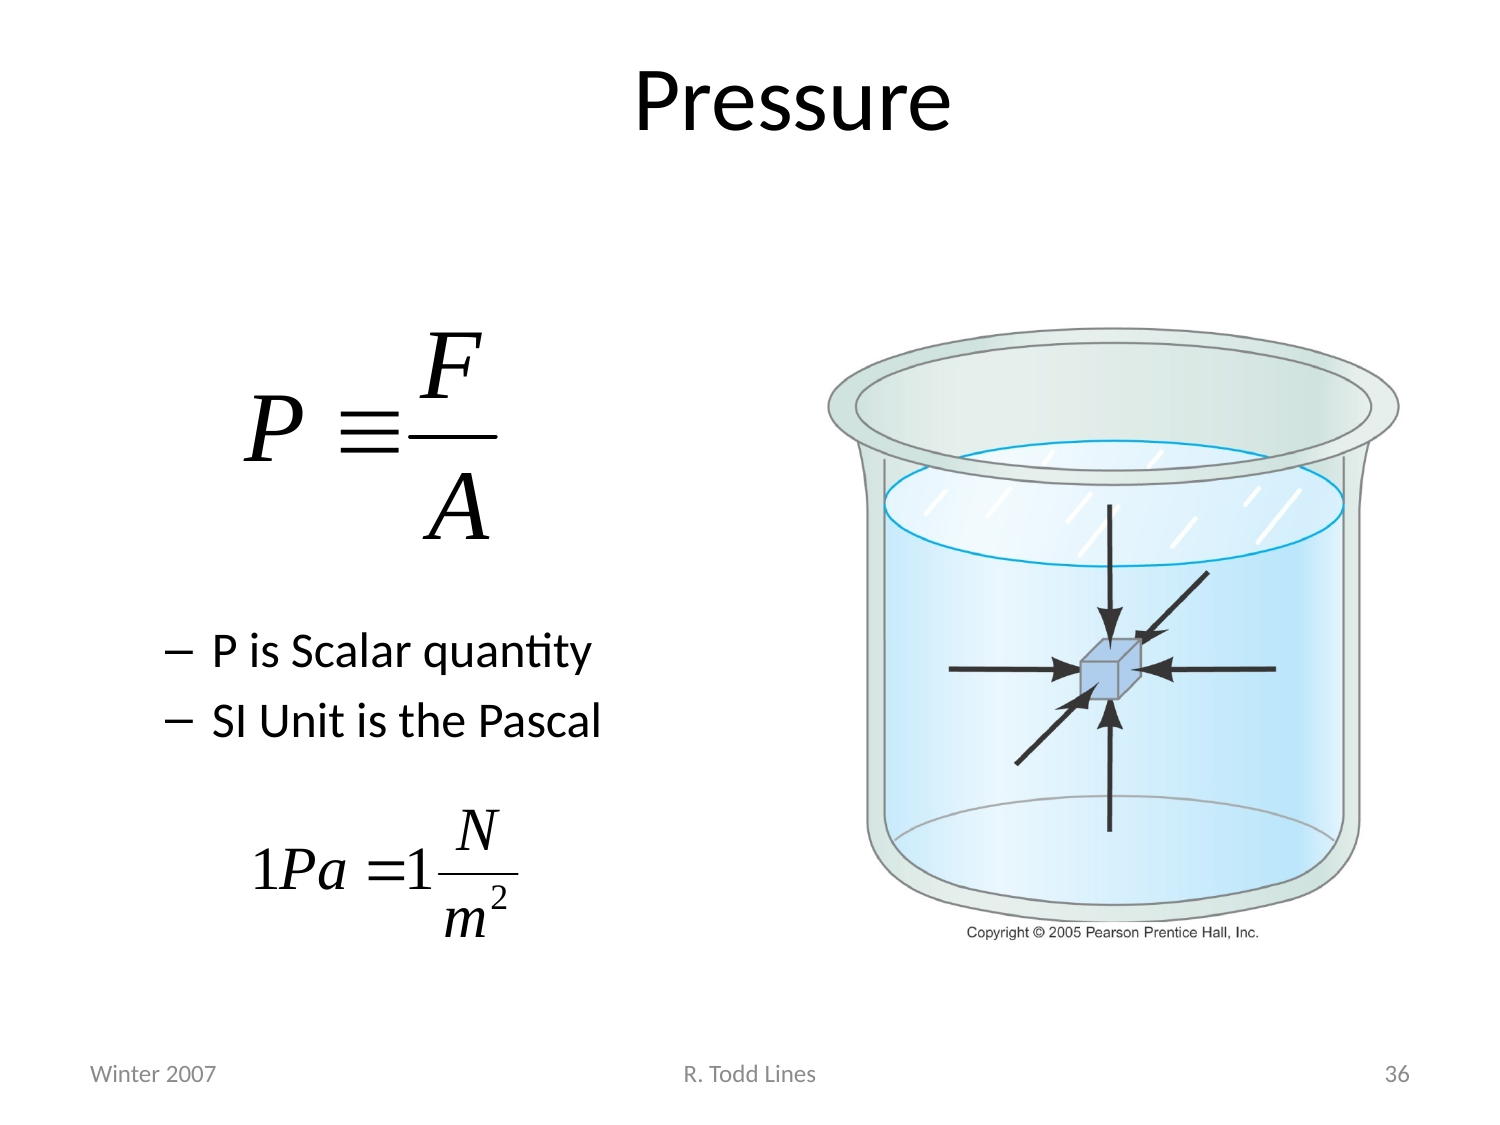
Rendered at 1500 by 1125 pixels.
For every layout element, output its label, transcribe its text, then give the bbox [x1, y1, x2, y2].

slide_number Winter 2007 [75, 1042, 425, 1103]
slide_number 36 [1074, 1042, 1425, 1103]
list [247, 791, 530, 951]
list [823, 323, 1403, 944]
footer R. Todd Lines [512, 1042, 988, 1103]
title Pressure [262, 0, 1325, 188]
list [226, 303, 519, 562]
list P is Scalar quantity SI Unit is the Pascal [75, 610, 738, 827]
